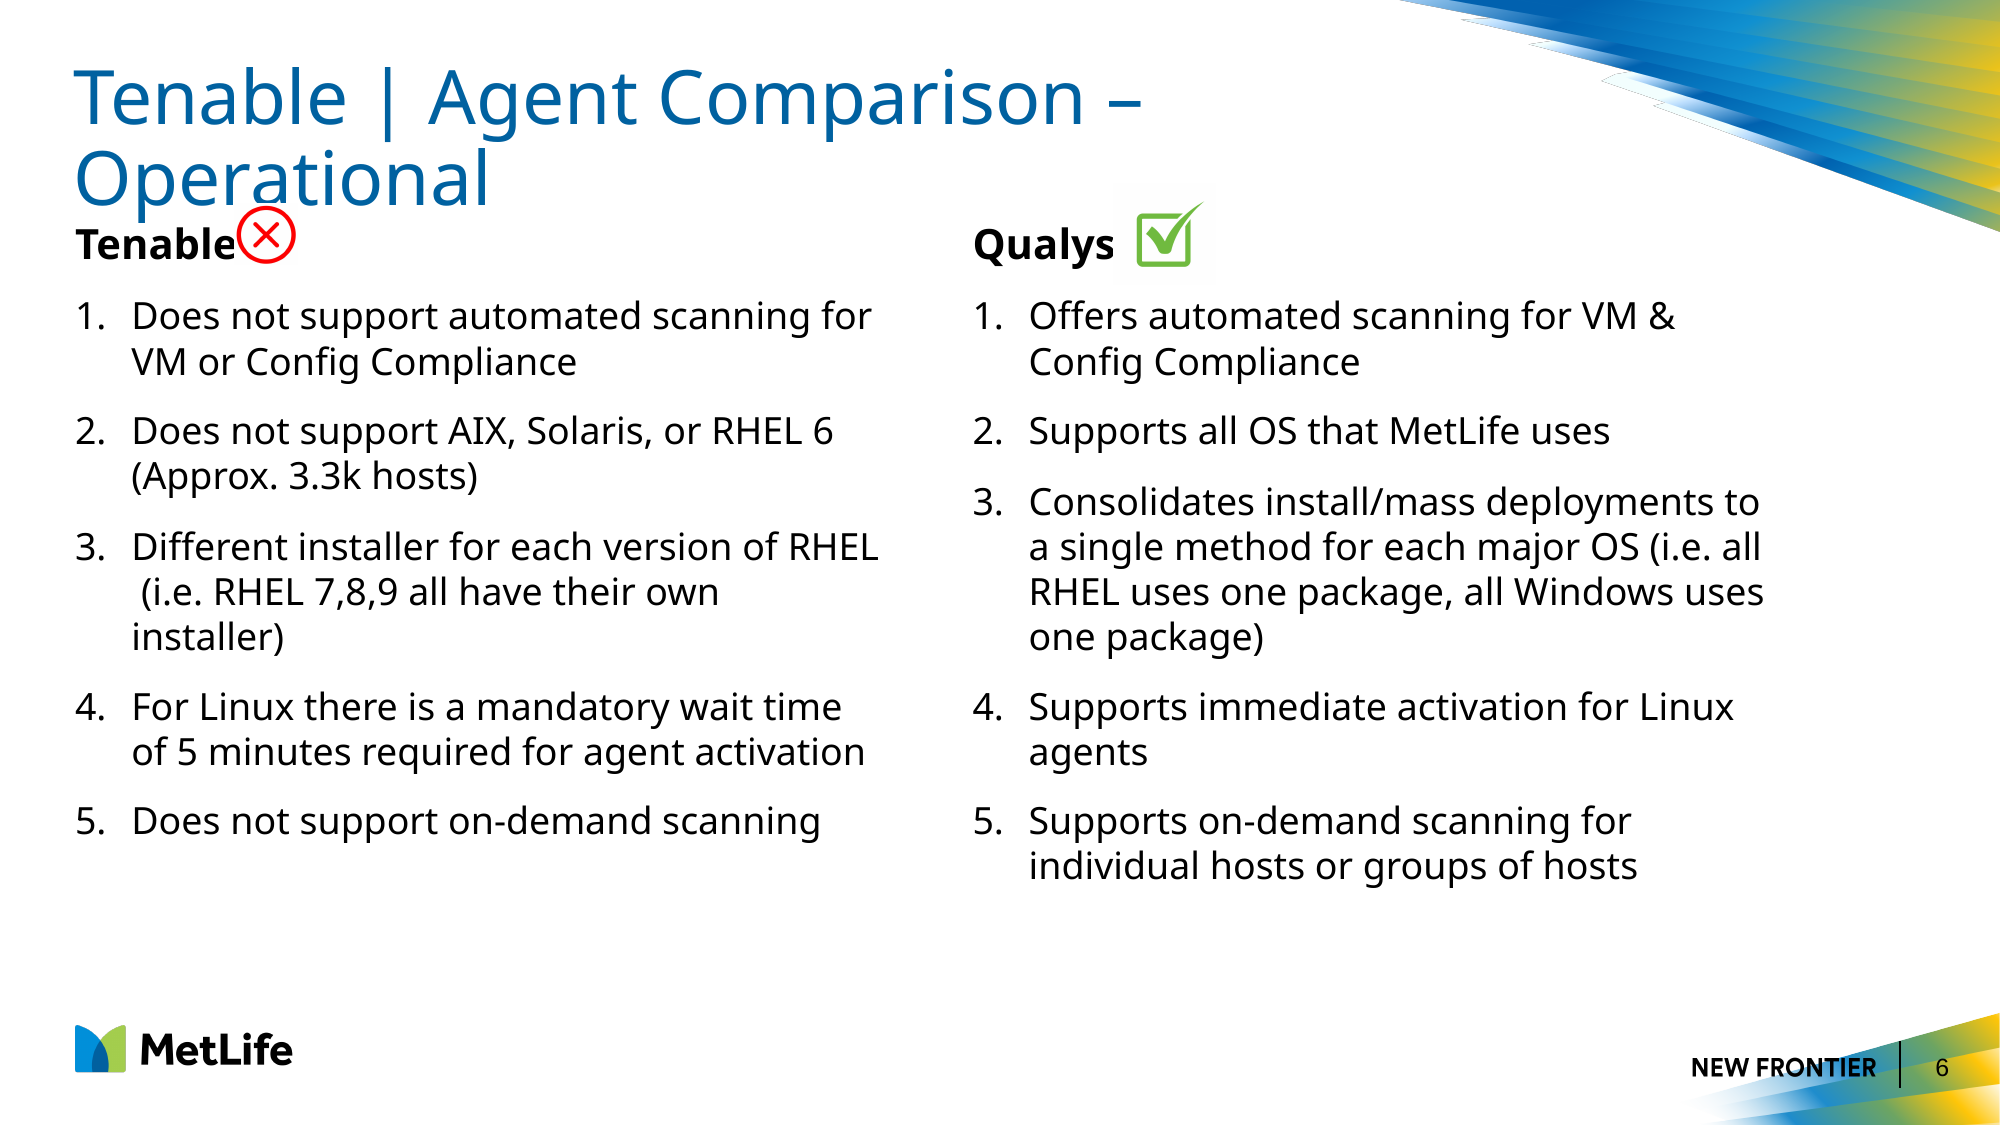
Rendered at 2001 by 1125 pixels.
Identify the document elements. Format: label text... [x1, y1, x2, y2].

picture [1112, 182, 1216, 286]
text_box Tenable | Agent Comparison – Operational [58, 52, 1221, 148]
picture [1343, 774, 2000, 1125]
picture [1221, 0, 2000, 235]
picture [234, 202, 298, 266]
text_box Qualys Offers automated scanning for VM & Config Compliance Supports all OS that MetLife uses Consolidates install/mass deployments to a single method for each major OS (i.e. all RHEL uses one package, all Windows uses one package) Supports immediate activation for Linux agents Supports on-demand scanning for individual hosts or groups of hosts [972, 217, 1778, 1011]
list Tenable Does not support automated scanning for VM or Config Compliance Does not support AIX, Solaris, or RHEL 6 (Approx. 3.3k hosts) Different installer for each version of RHEL (i.e. RHEL 7,8,9 all have their own installer) For Linux there is a mandatory wait time of 5 minutes required for agent activation Does not support on-demand scanning [75, 217, 881, 1011]
